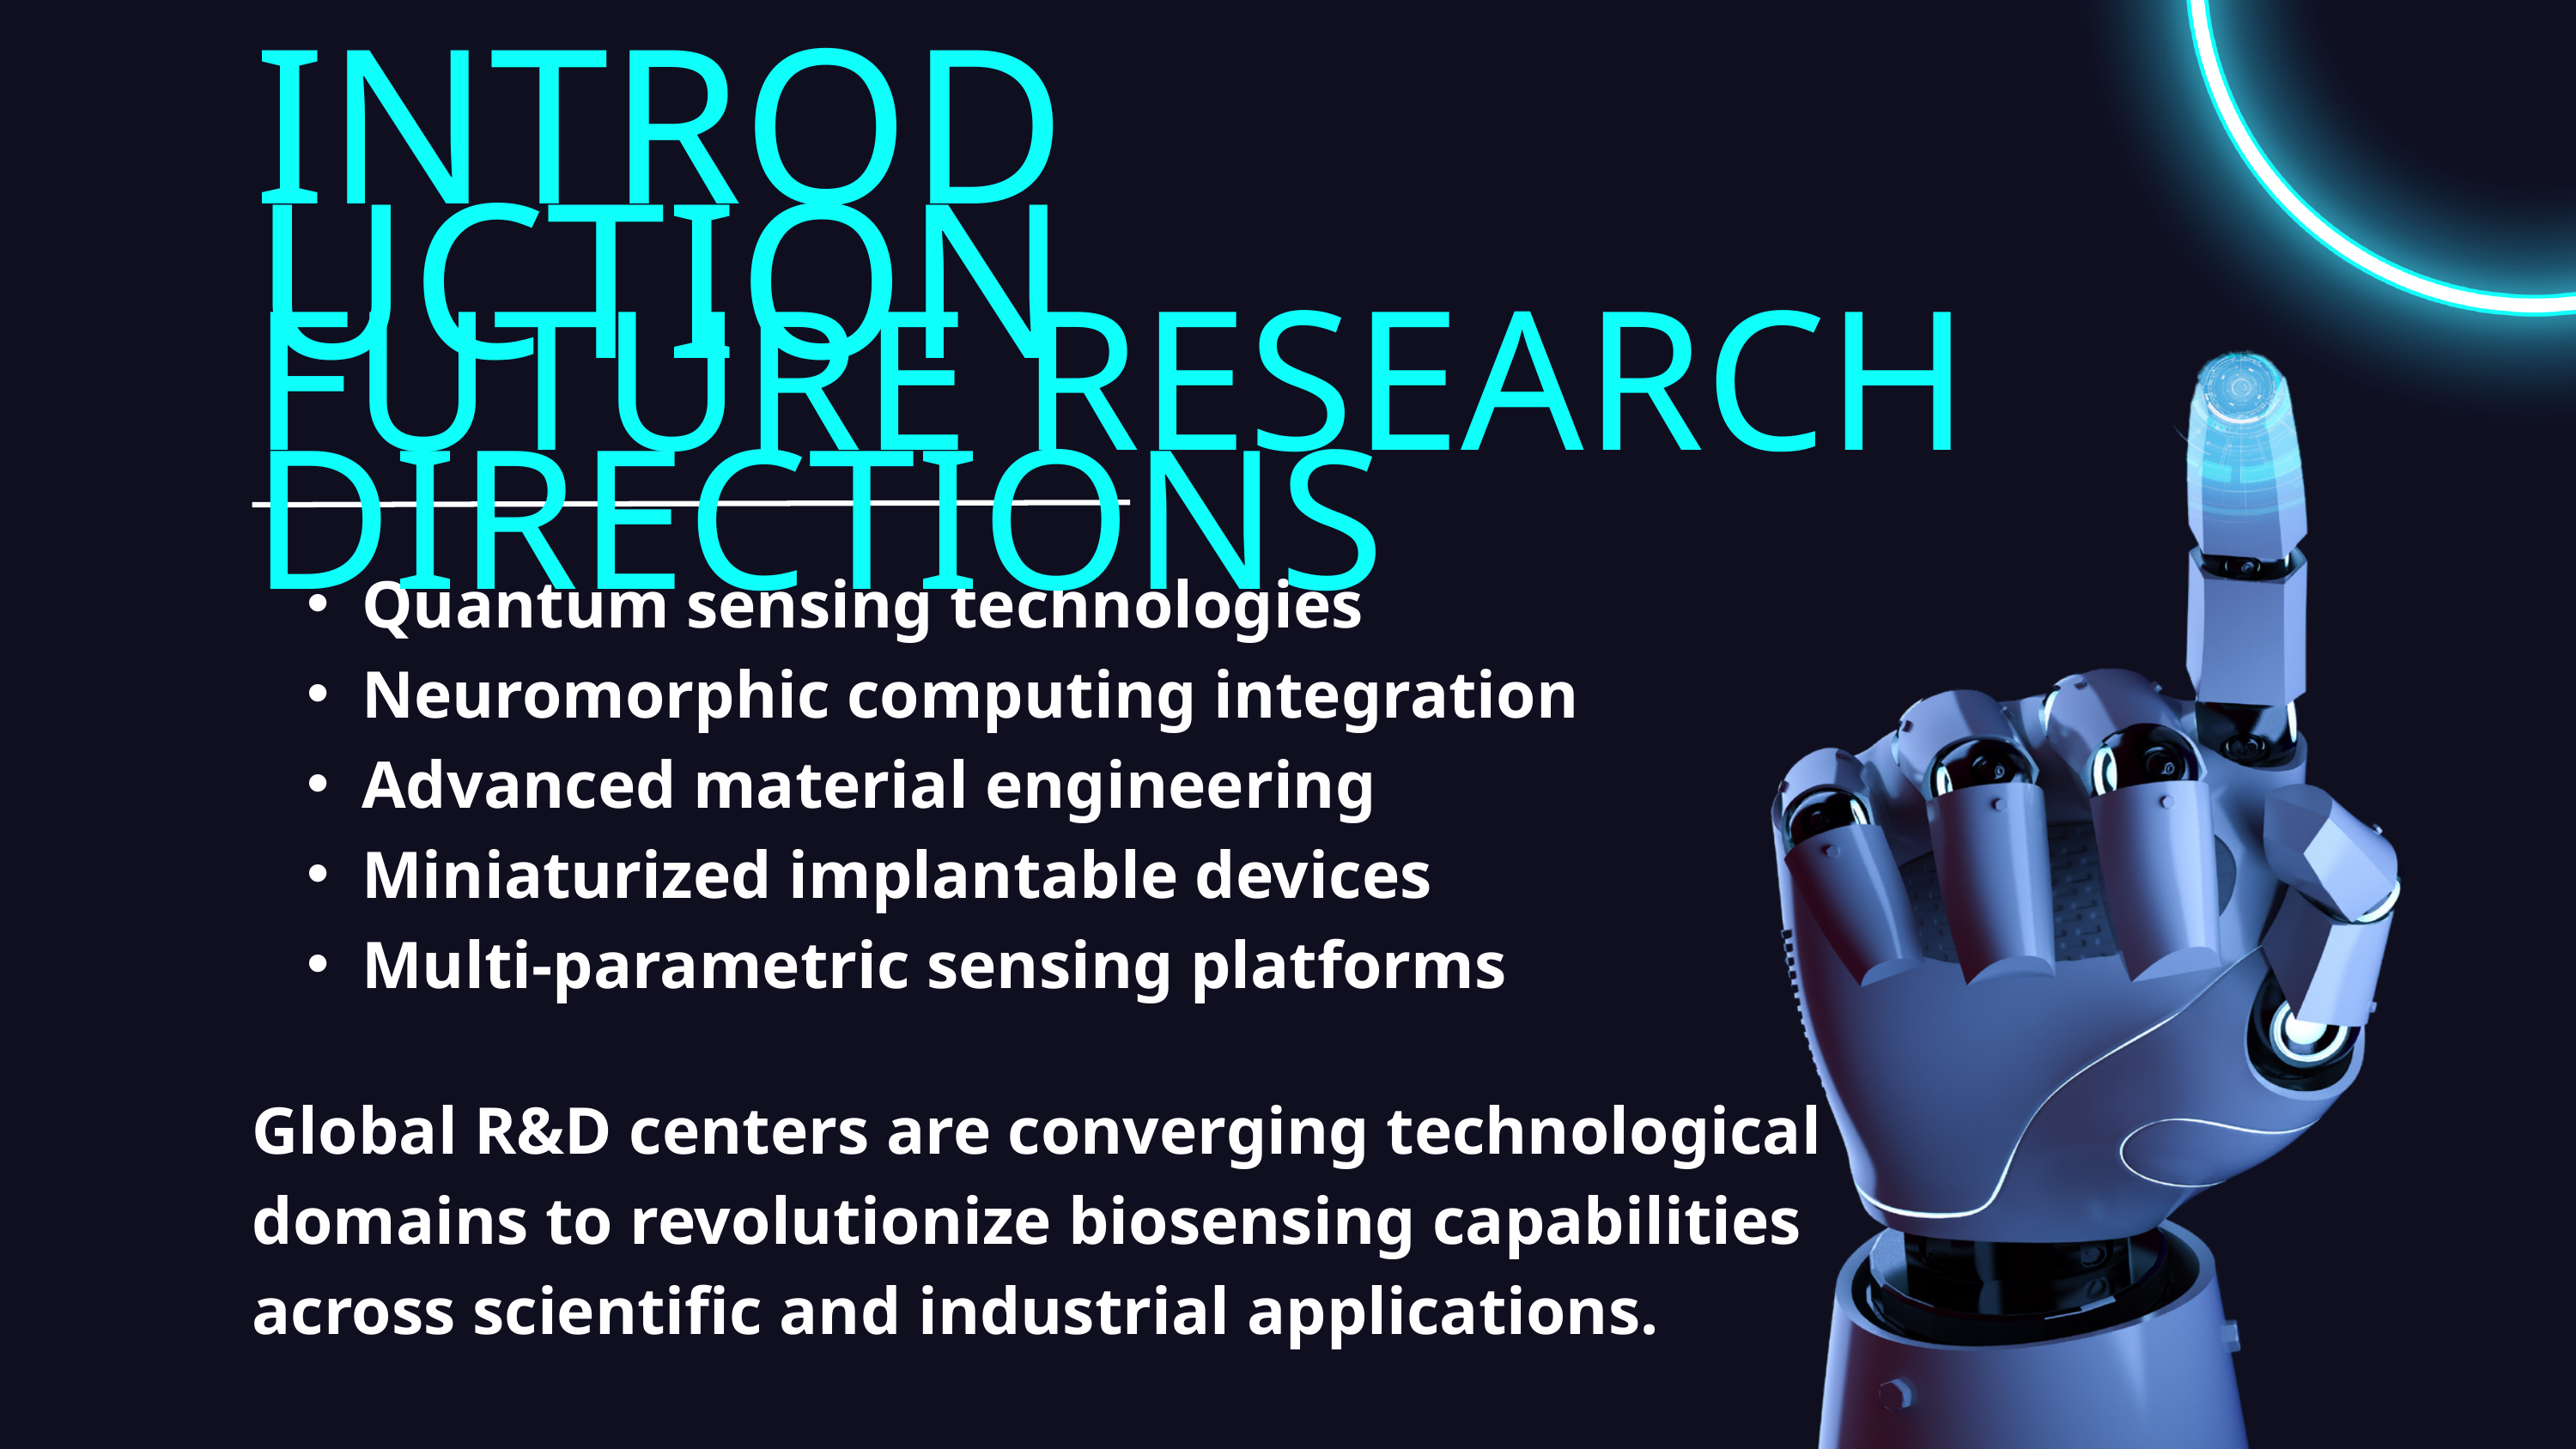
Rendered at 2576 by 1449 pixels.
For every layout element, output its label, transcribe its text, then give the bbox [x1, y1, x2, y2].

text_box Quantum sensing technologies Neuromorphic computing integration Advanced material engineering Miniaturized implantable devices Multi-parametric sensing platforms [252, 628, 1824, 1076]
text_box [2058, 0, 2576, 442]
text_box INTRODUCTION [253, 92, 1173, 349]
text_box Global R&D centers are converging technological domains to revolutionize biosensing capabilities across scientific and industrial applications. [252, 1076, 1919, 1348]
text_box FUTURE RESEARCH DIRECTIONS [252, 349, 2117, 628]
text_box [1622, 442, 2576, 1449]
text_box [1453, 57, 2058, 349]
